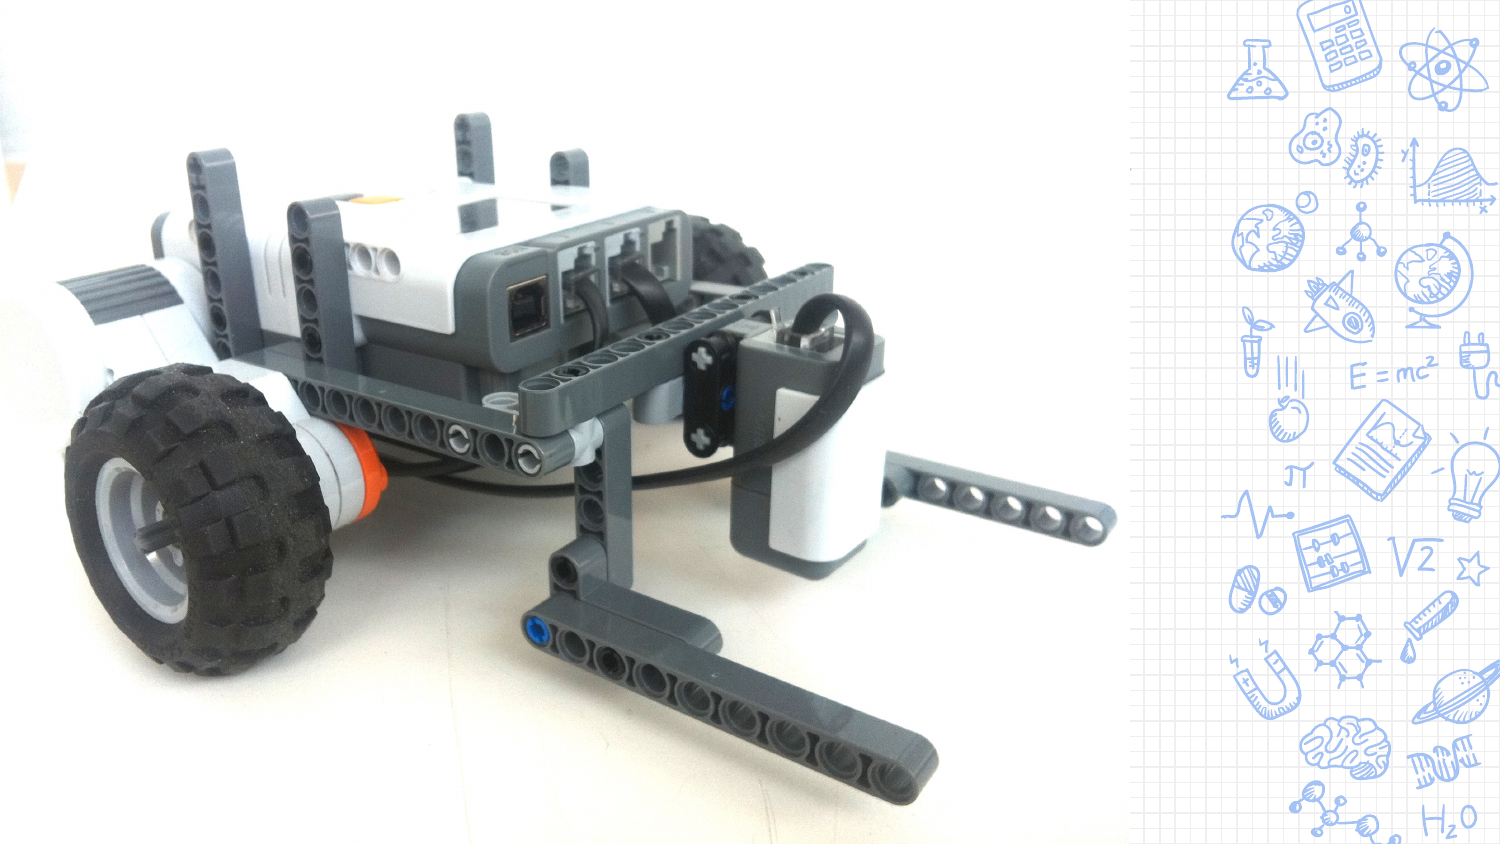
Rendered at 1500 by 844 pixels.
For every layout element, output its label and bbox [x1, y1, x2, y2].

picture [0, 0, 1130, 844]
